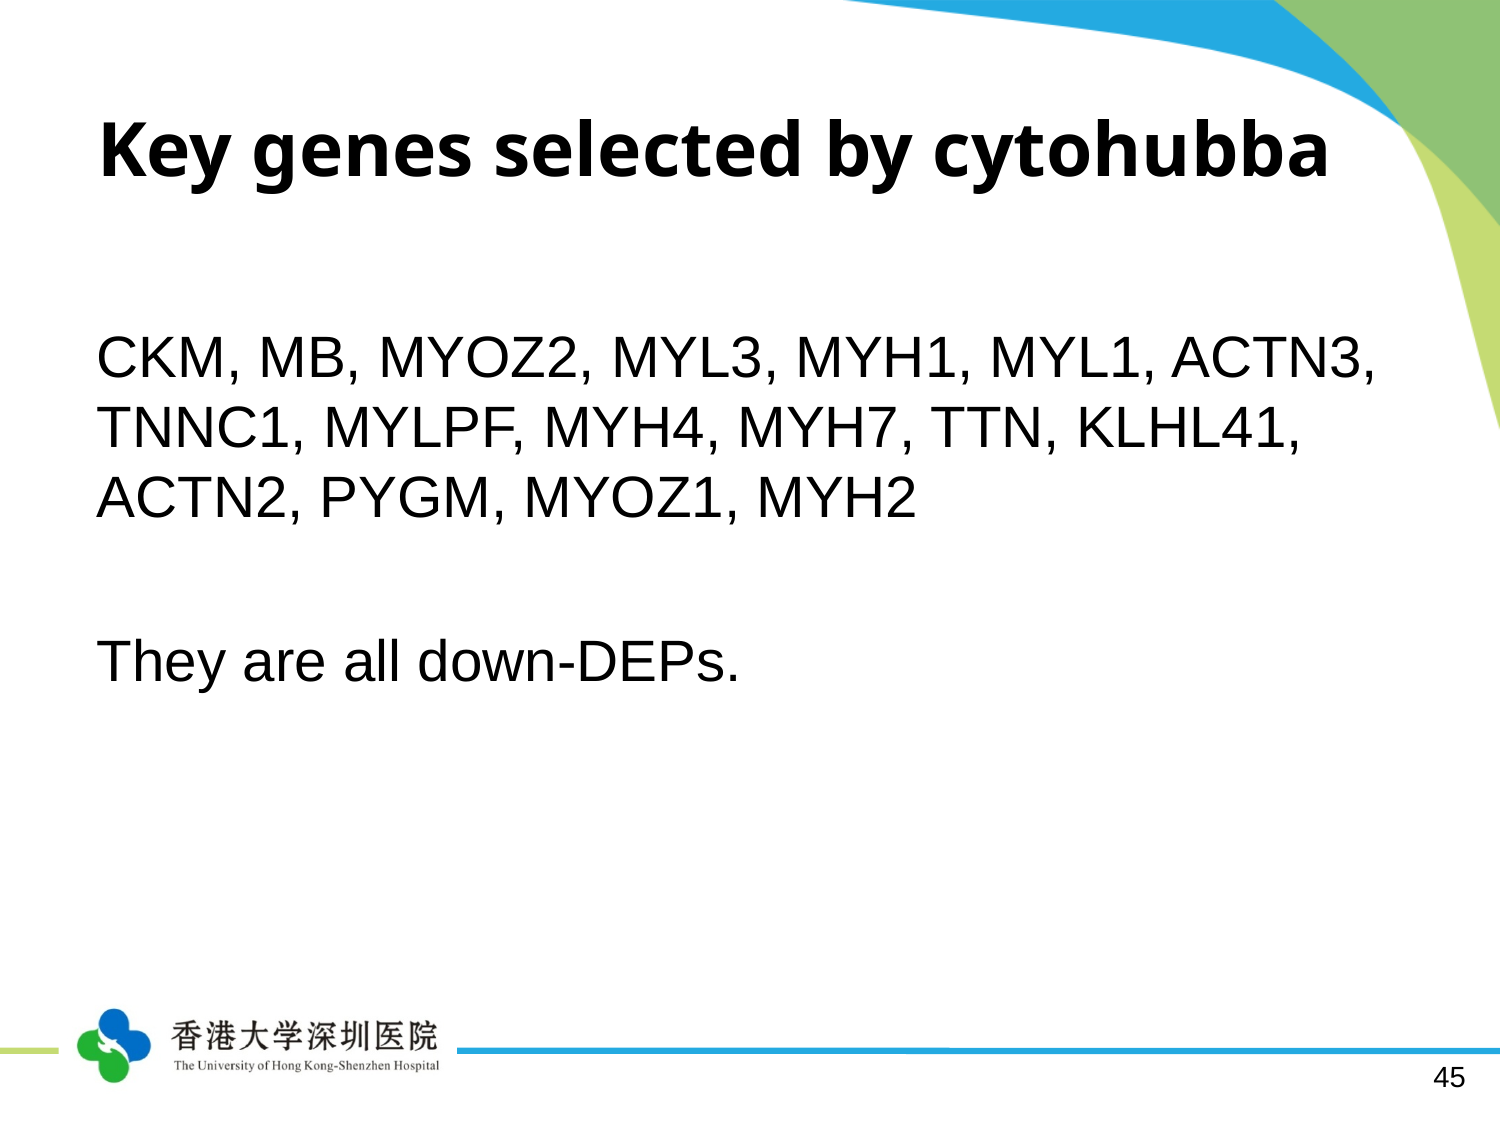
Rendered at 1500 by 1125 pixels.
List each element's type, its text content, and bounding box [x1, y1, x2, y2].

slide_number 45 [1418, 1051, 1500, 1112]
title Key genes selected by cytohubba [82, 70, 1432, 223]
list CKM, MB, MYOZ2, MYL3, MYH1, MYL1, ACTN3, TNNC1, MYLPF, MYH4, MYH7, TTN, KLHL41, ACTN2, PYGM, MYOZ1, MYH2 They are all down-DEPs. [82, 312, 1432, 1055]
picture [58, 972, 457, 1118]
picture [843, 0, 1500, 434]
